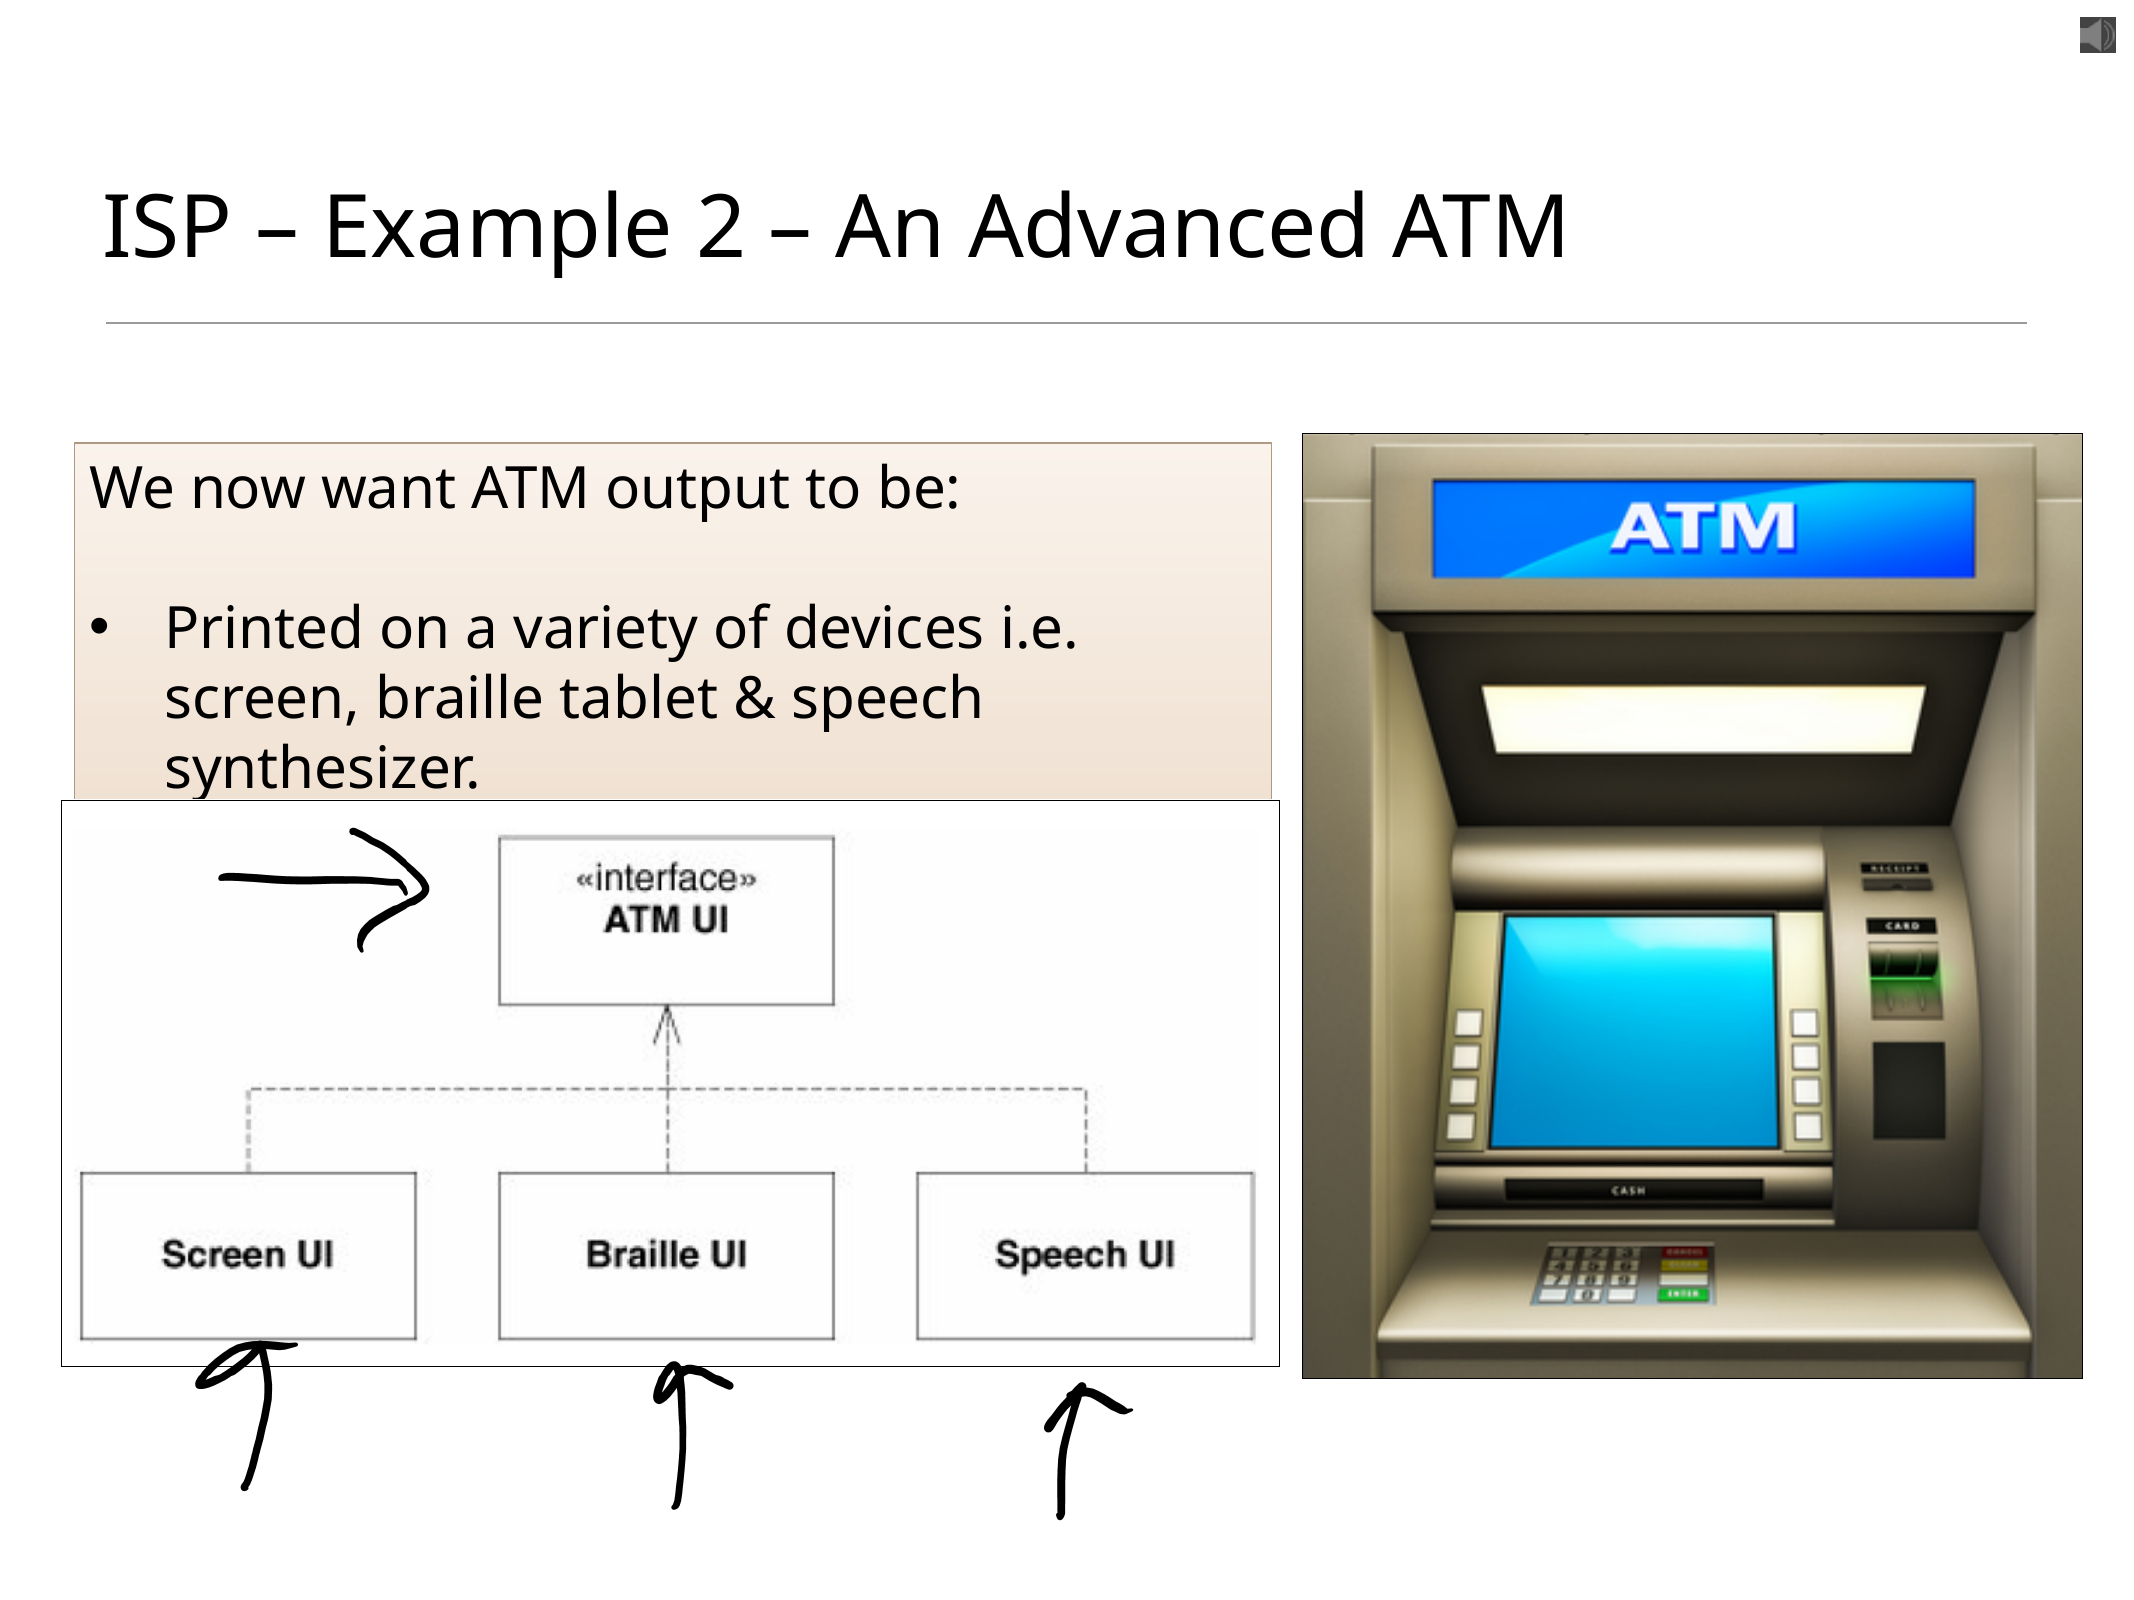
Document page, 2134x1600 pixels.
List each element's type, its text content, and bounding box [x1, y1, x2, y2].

text_box We now want ATM output to be: Printed on a variety of devices i.e. screen, braille tablet & speech synthesizer. [74, 442, 1272, 799]
picture [61, 799, 1280, 1532]
picture [1302, 433, 2083, 1379]
title ISP – Example 2 – An Advanced ATM [93, 53, 2041, 284]
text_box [2078, 16, 2117, 55]
